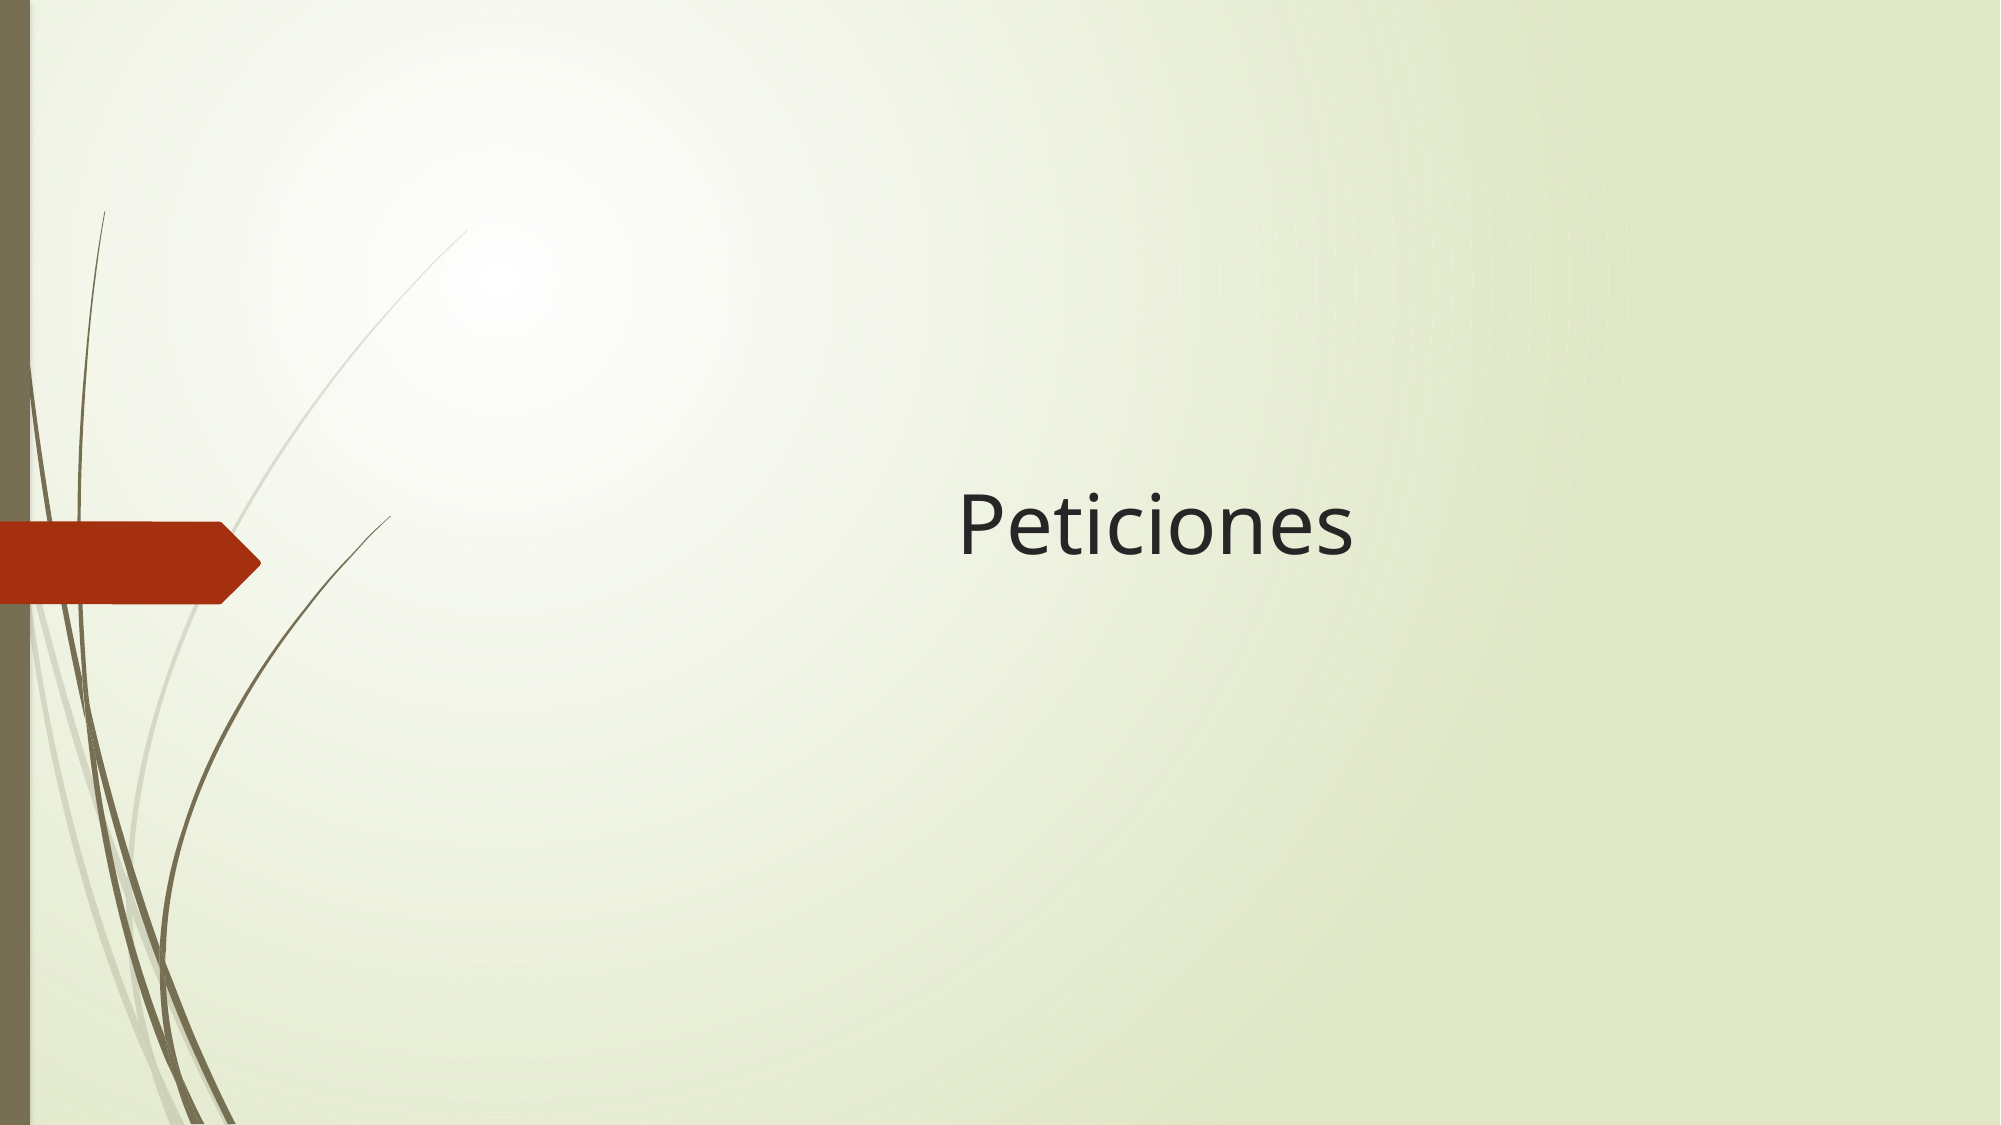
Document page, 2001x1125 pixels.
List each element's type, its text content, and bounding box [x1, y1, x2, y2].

title Peticiones [424, 337, 1888, 579]
